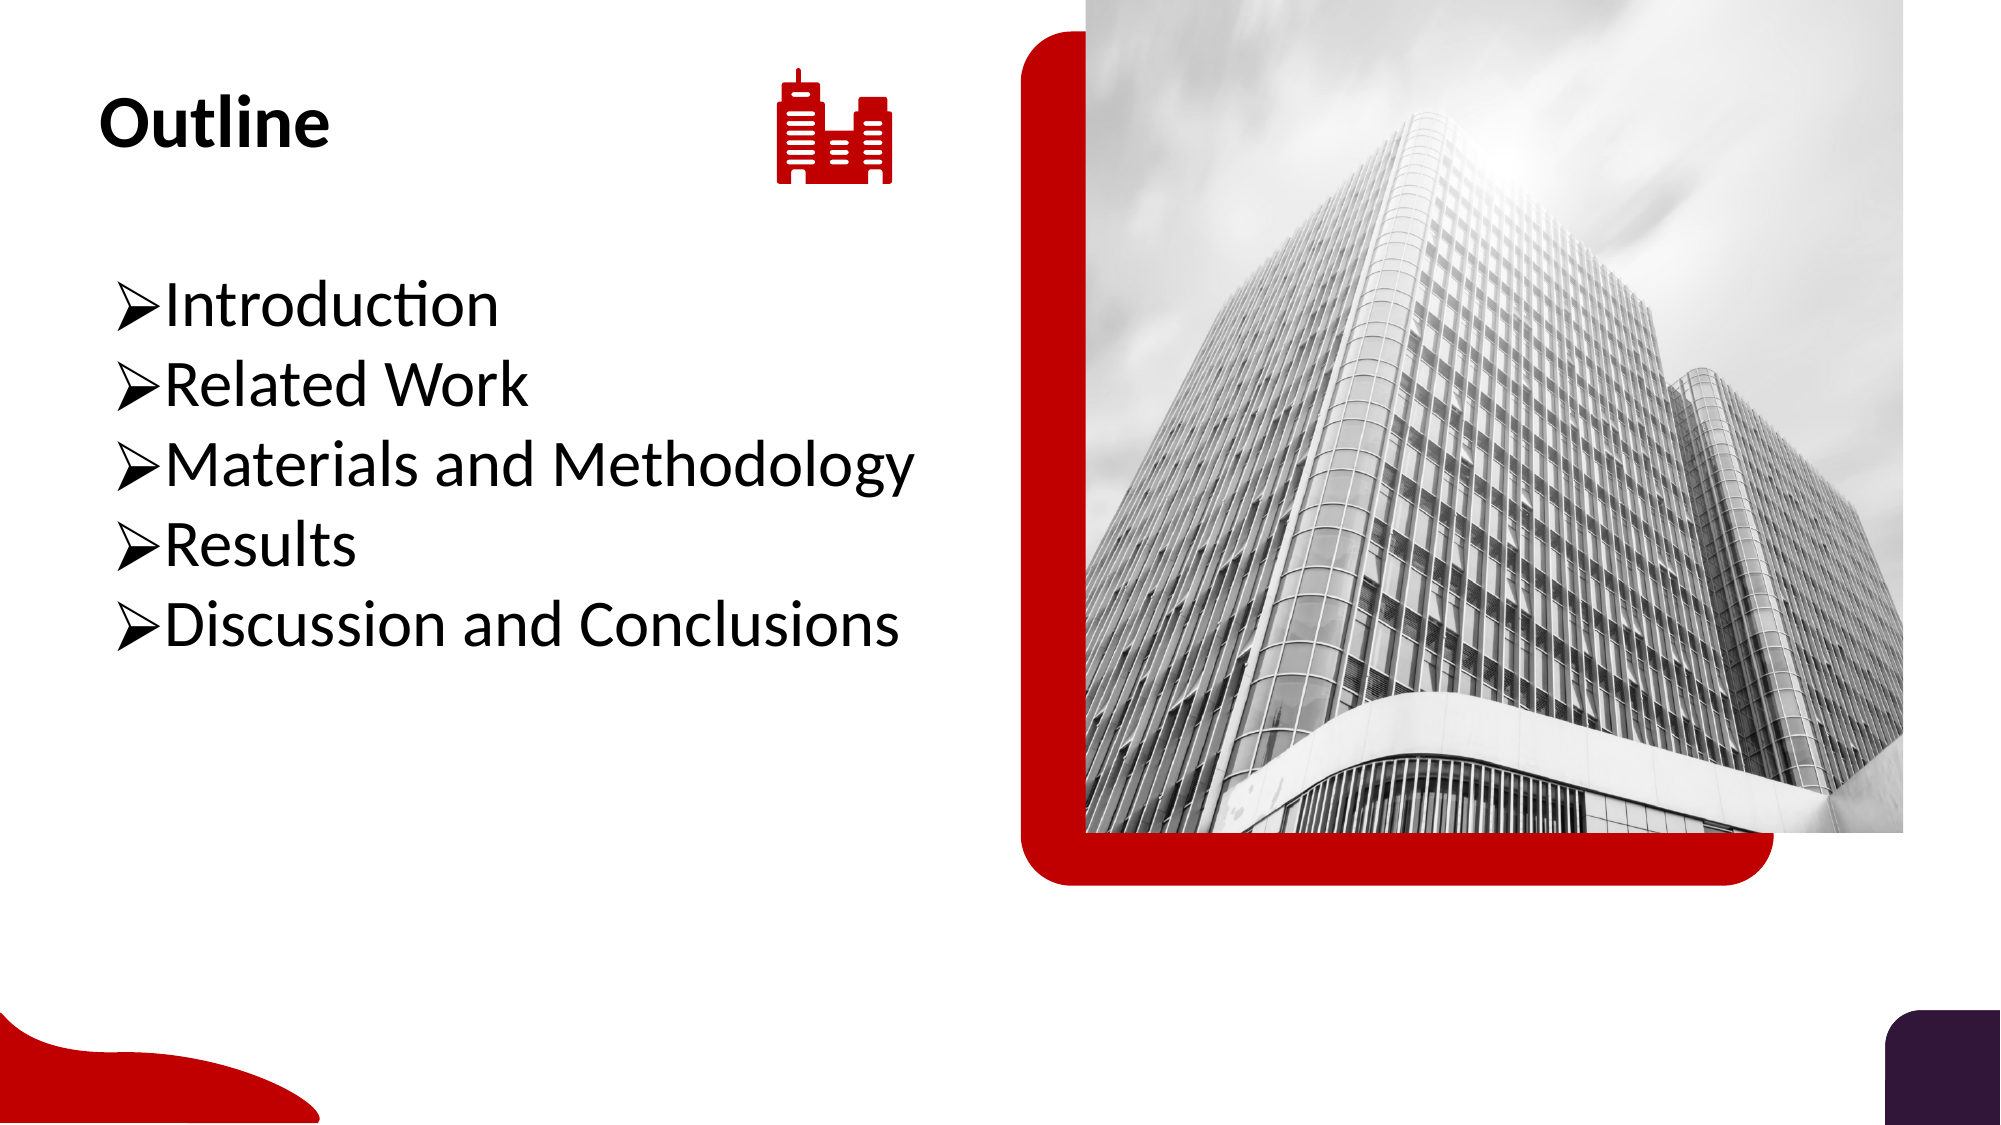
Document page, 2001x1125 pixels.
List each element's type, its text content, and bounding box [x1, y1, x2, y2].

text_box [0, 1012, 320, 1124]
text_box [776, 67, 893, 184]
title Outline [99, 59, 1015, 188]
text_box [1020, 0, 1904, 886]
text_box Introduction Related Work Materials and Methodology Results Discussion and Conclusions [99, 251, 947, 843]
